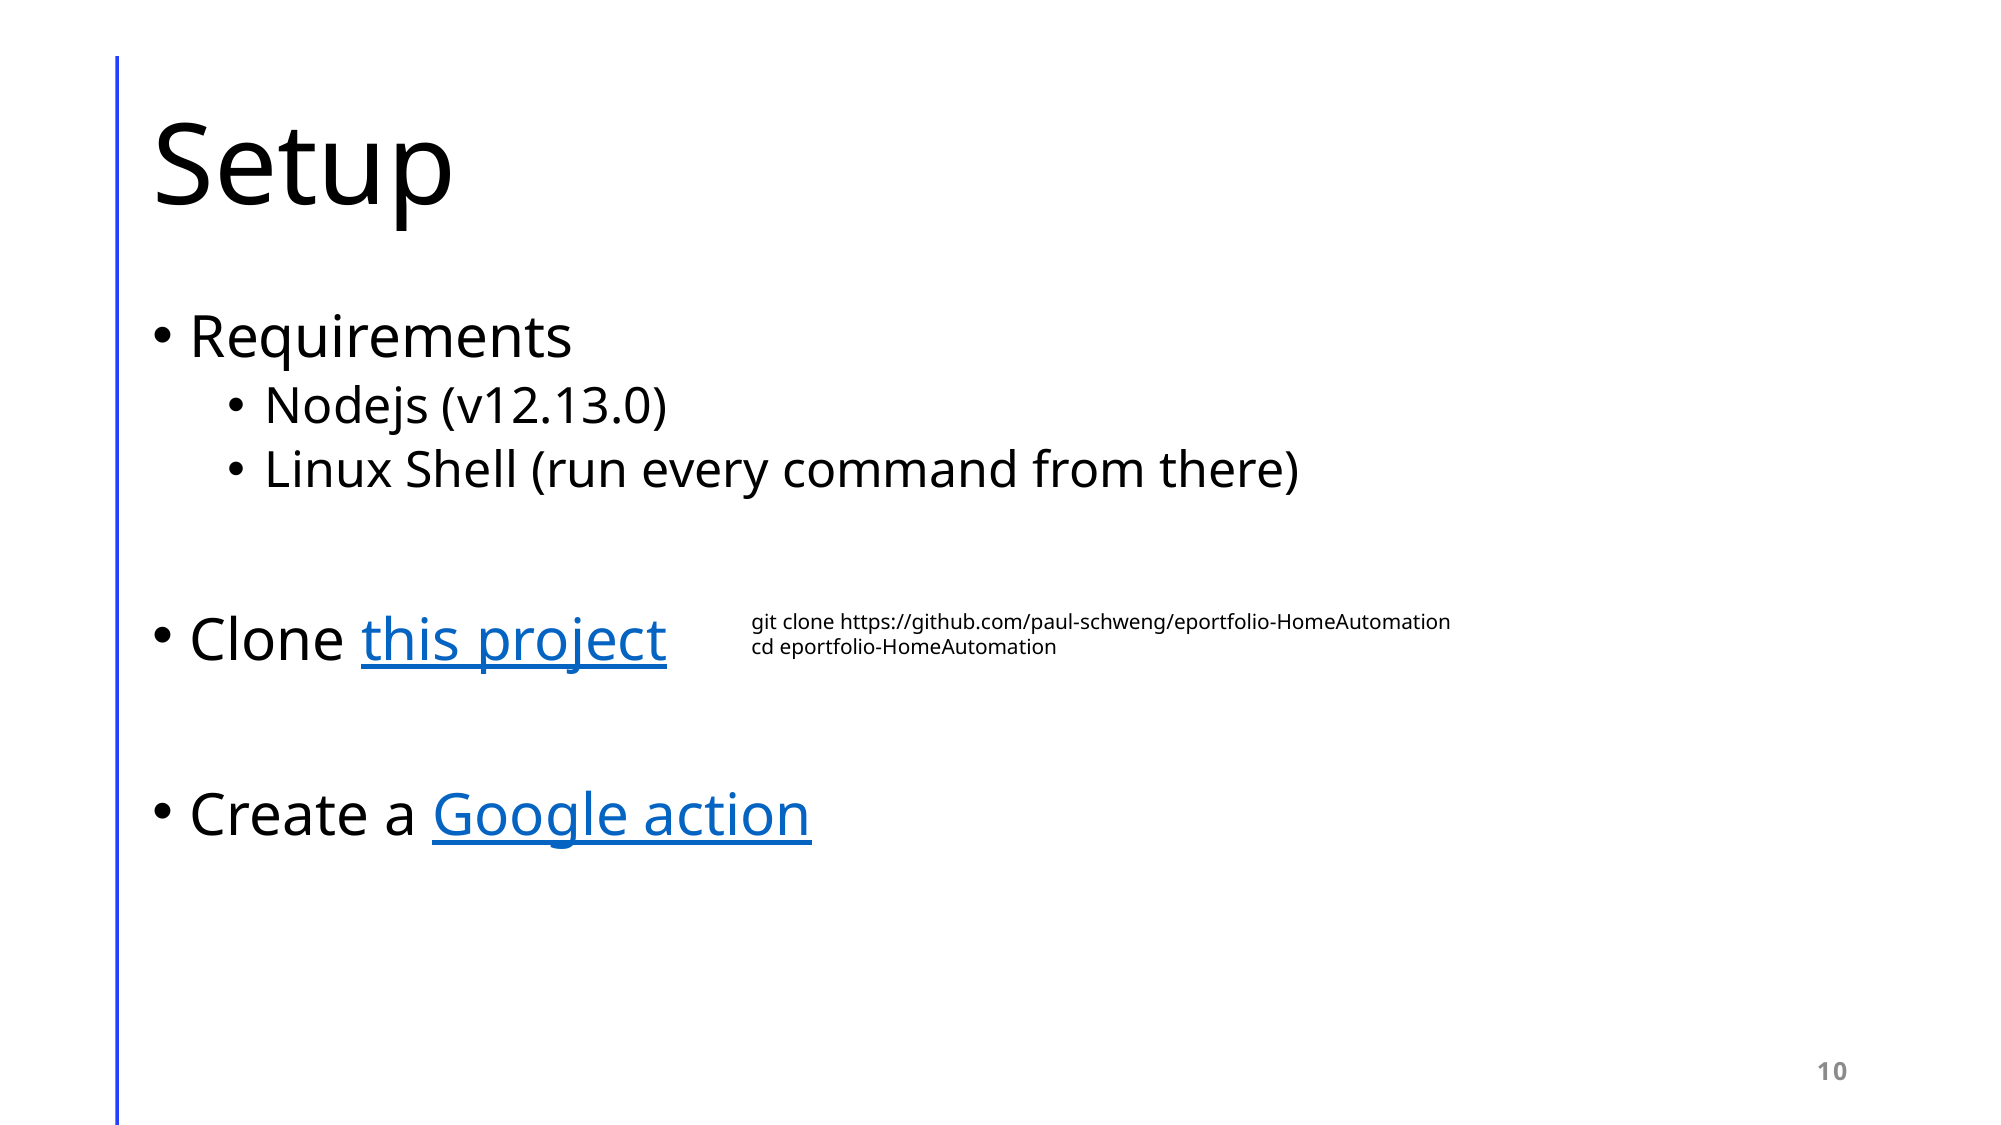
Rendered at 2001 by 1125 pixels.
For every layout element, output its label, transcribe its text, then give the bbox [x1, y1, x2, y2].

list Requirements Nodejs (v12.13.0) Linux Shell (run every command from there) Clone this project Create a Google action [137, 299, 1863, 1125]
title Setup [137, 59, 1863, 278]
text_box git clone https://github.com/paul-schweng/eportfolio-HomeAutomation cd eportfolio-HomeAutomation [736, 601, 1548, 667]
slide_number 10 [1412, 1042, 1863, 1103]
